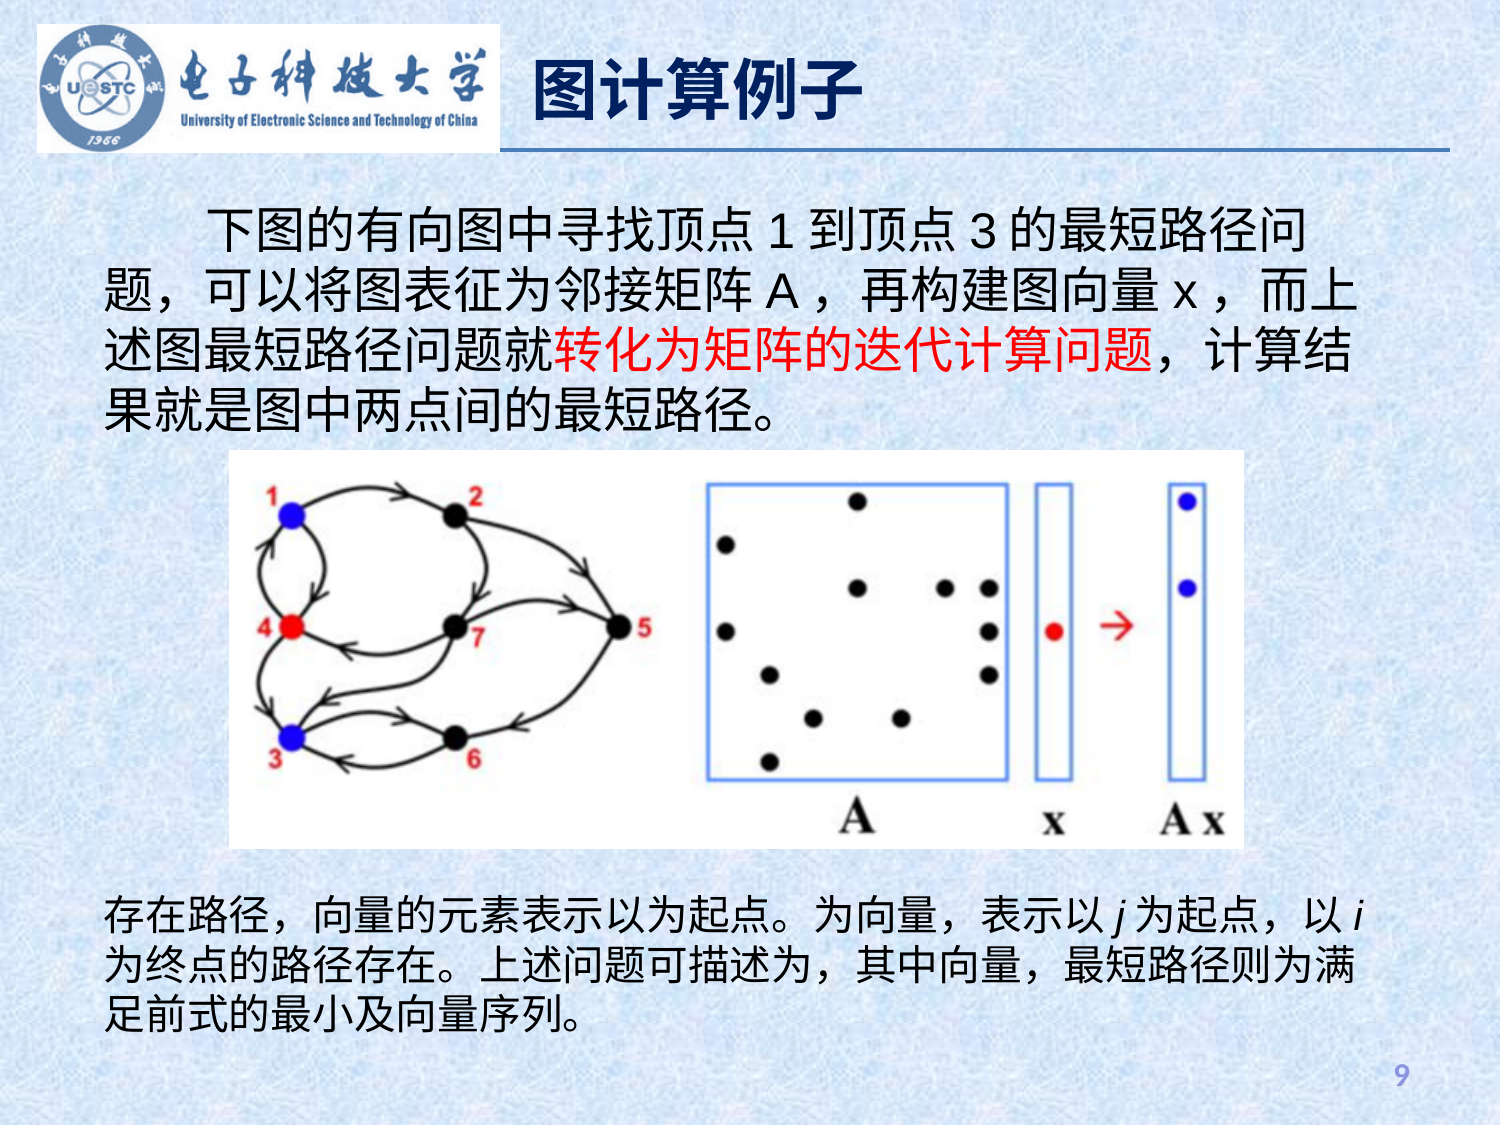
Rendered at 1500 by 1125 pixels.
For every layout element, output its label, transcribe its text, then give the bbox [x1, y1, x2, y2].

slide_number 9 [1074, 1042, 1425, 1103]
text_box 图计算例子 [517, 40, 1430, 136]
picture [0, 0, 1500, 1125]
text_box 下图的有向图中寻找顶点1到顶点3的最短路径问题，可以将图表征为邻接矩阵A，再构建图向量x，而上述图最短路径问题就转化为矩阵的迭代计算问题，计算结果就是图中两点间的最短路径。 [88, 190, 1389, 446]
